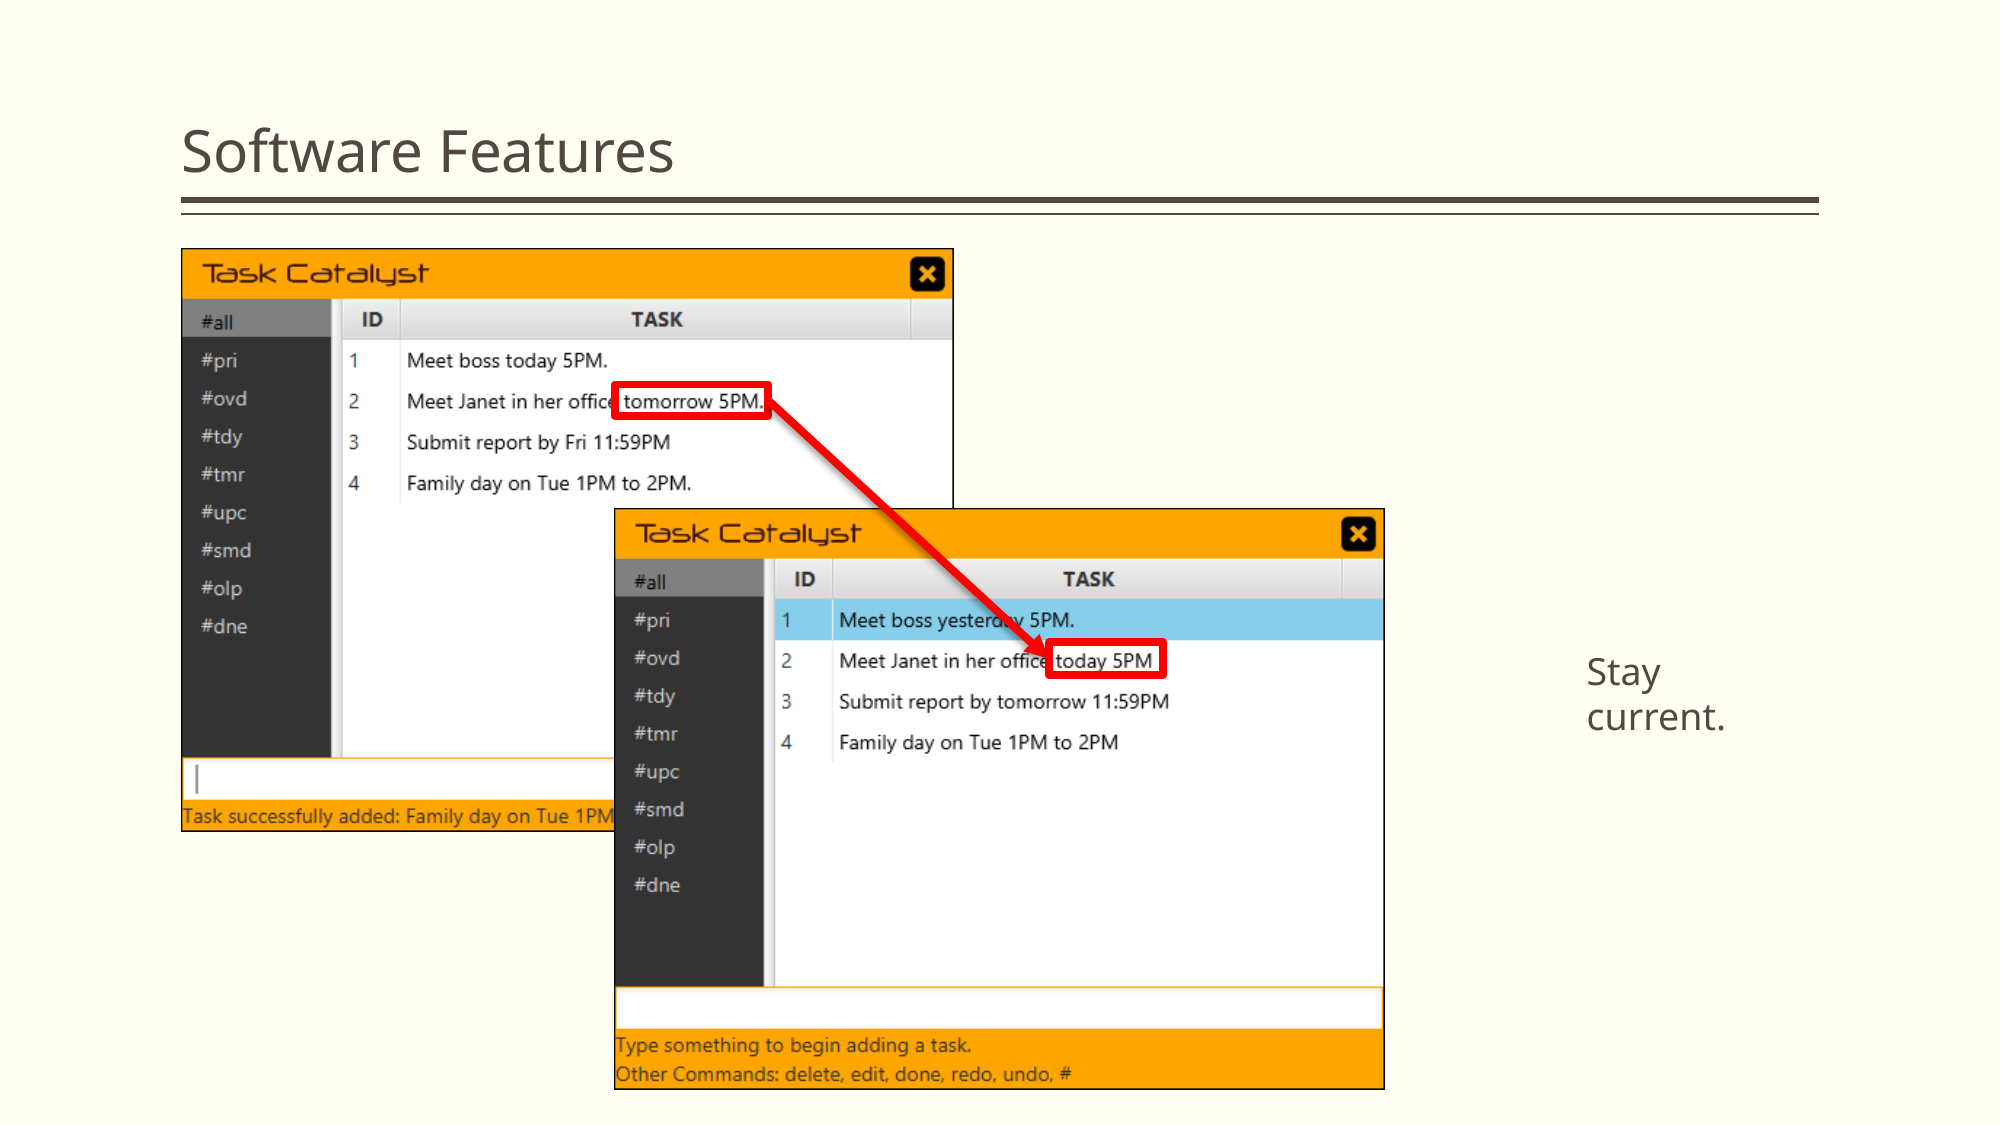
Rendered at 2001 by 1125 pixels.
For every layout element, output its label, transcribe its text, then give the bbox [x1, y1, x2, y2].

picture [181, 248, 1385, 1090]
text_box Stay current. [1571, 640, 1819, 746]
title Software Features [181, 12, 1819, 193]
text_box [768, 400, 1049, 659]
